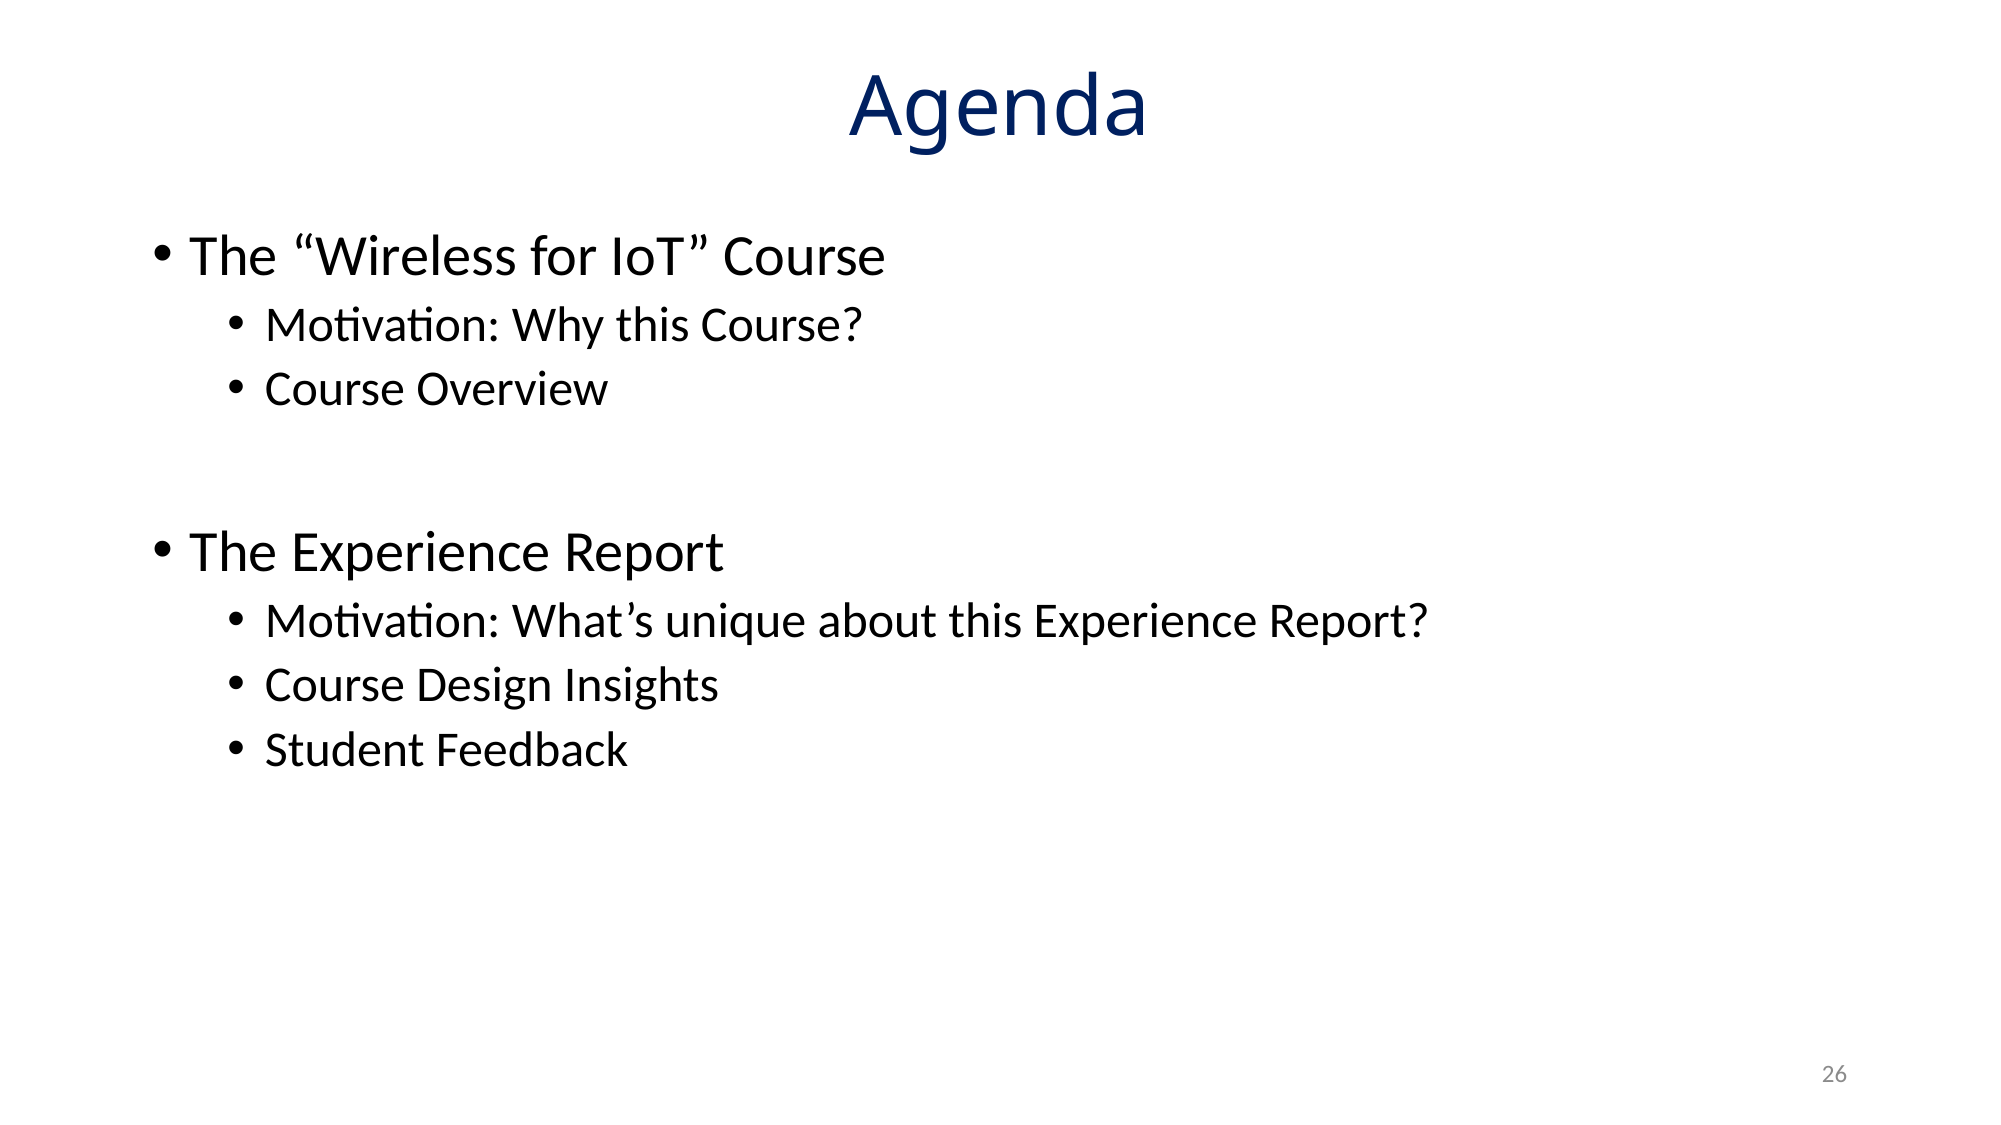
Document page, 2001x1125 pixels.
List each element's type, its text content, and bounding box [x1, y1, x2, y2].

title Agenda [0, 0, 2000, 218]
slide_number 26 [1412, 1042, 1863, 1103]
list The “Wireless for IoT” Course Motivation: Why this Course? Course Overview The Experience Report Motivation: What’s unique about this Experience Report? Course Design Insights Student Feedback [137, 217, 1863, 1043]
